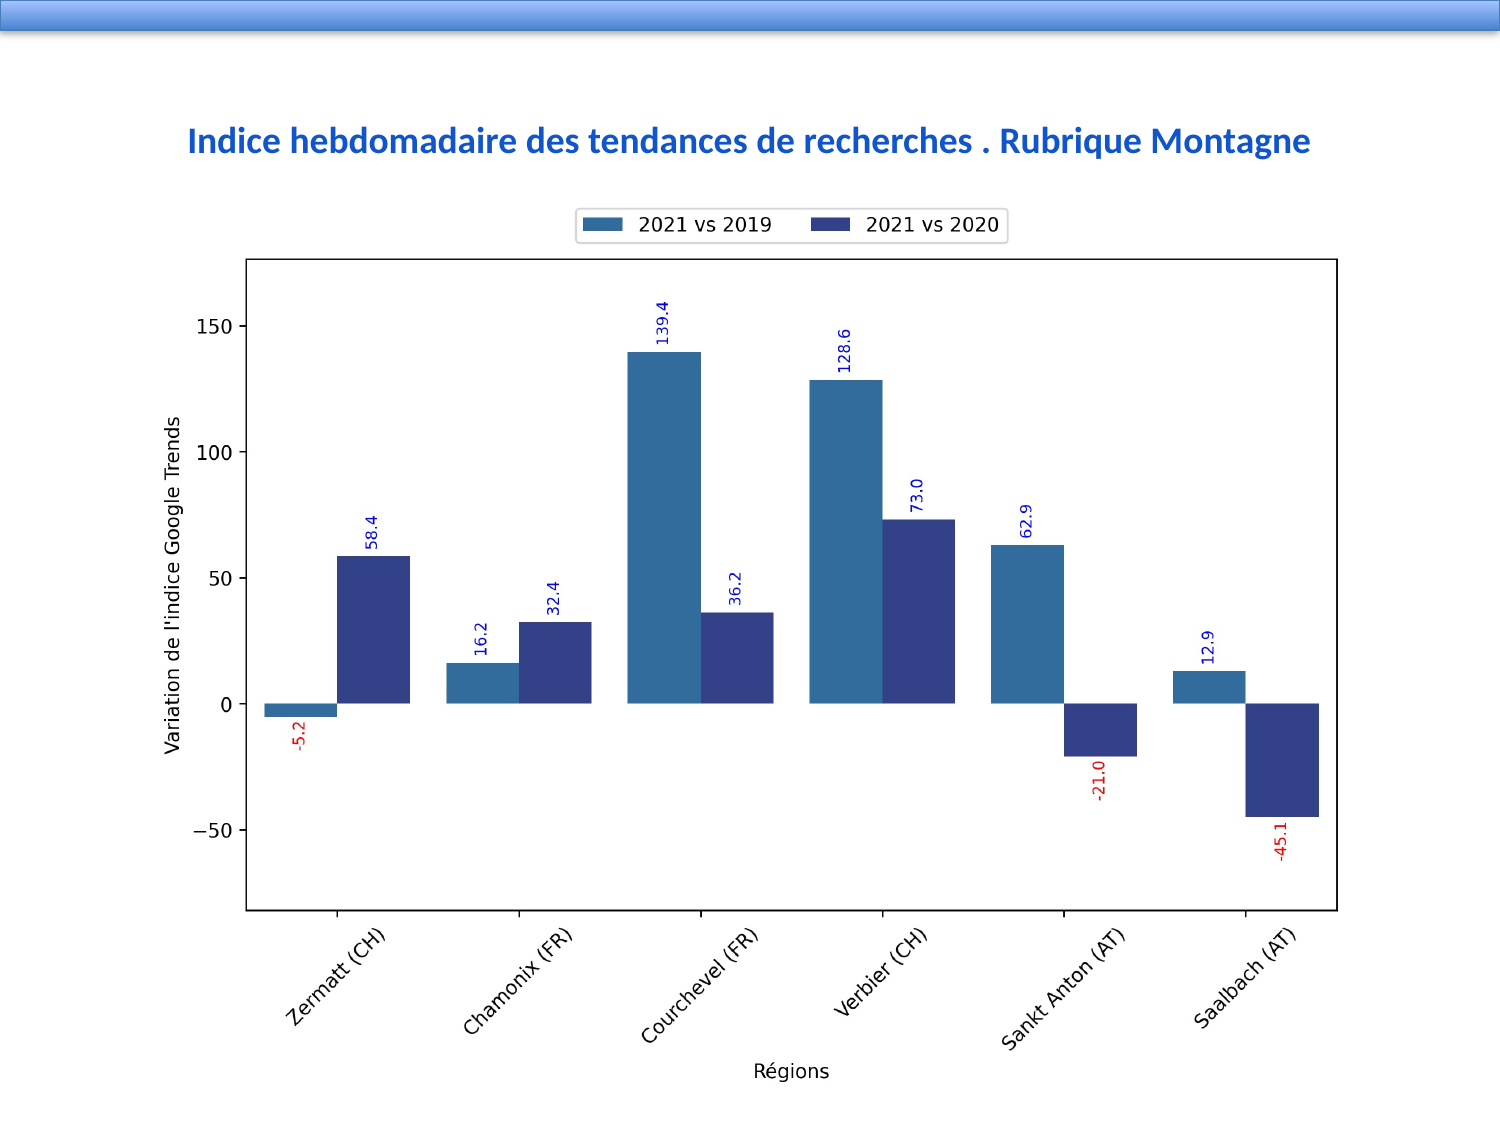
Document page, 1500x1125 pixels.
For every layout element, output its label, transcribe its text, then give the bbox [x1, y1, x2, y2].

picture [149, 194, 1351, 1096]
title Indice hebdomadaire des tendances de recherches . Rubrique Montagne [75, 45, 1425, 233]
text_box [0, 0, 1500, 31]
